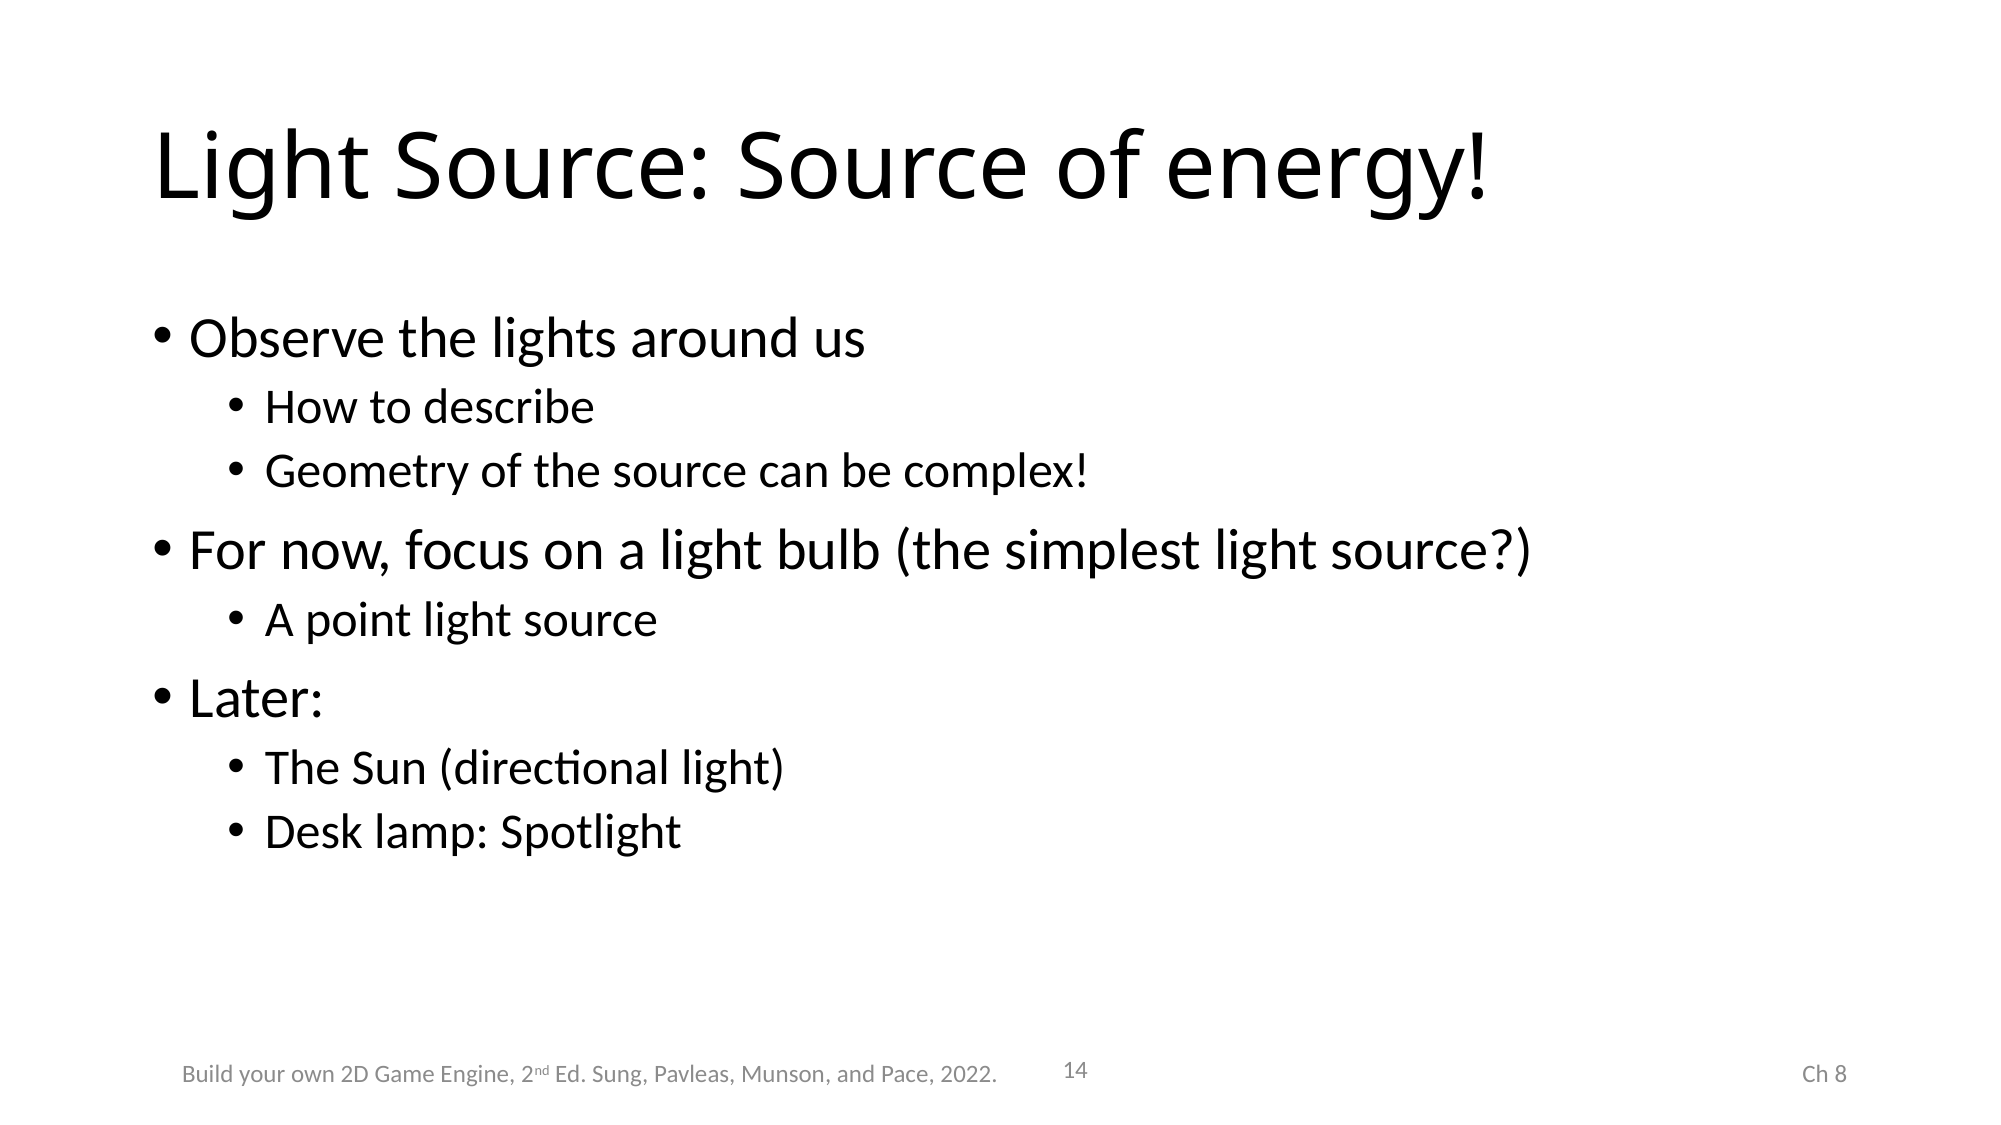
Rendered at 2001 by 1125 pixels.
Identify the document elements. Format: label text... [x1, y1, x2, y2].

title Light Source: Source of energy! [137, 59, 1863, 278]
list Observe the lights around us How to describe Geometry of the source can be complex! For now, focus on a light bulb (the simplest light source?) A point light source Later: The Sun (directional light) Desk lamp: Spotlight [137, 299, 1863, 1014]
